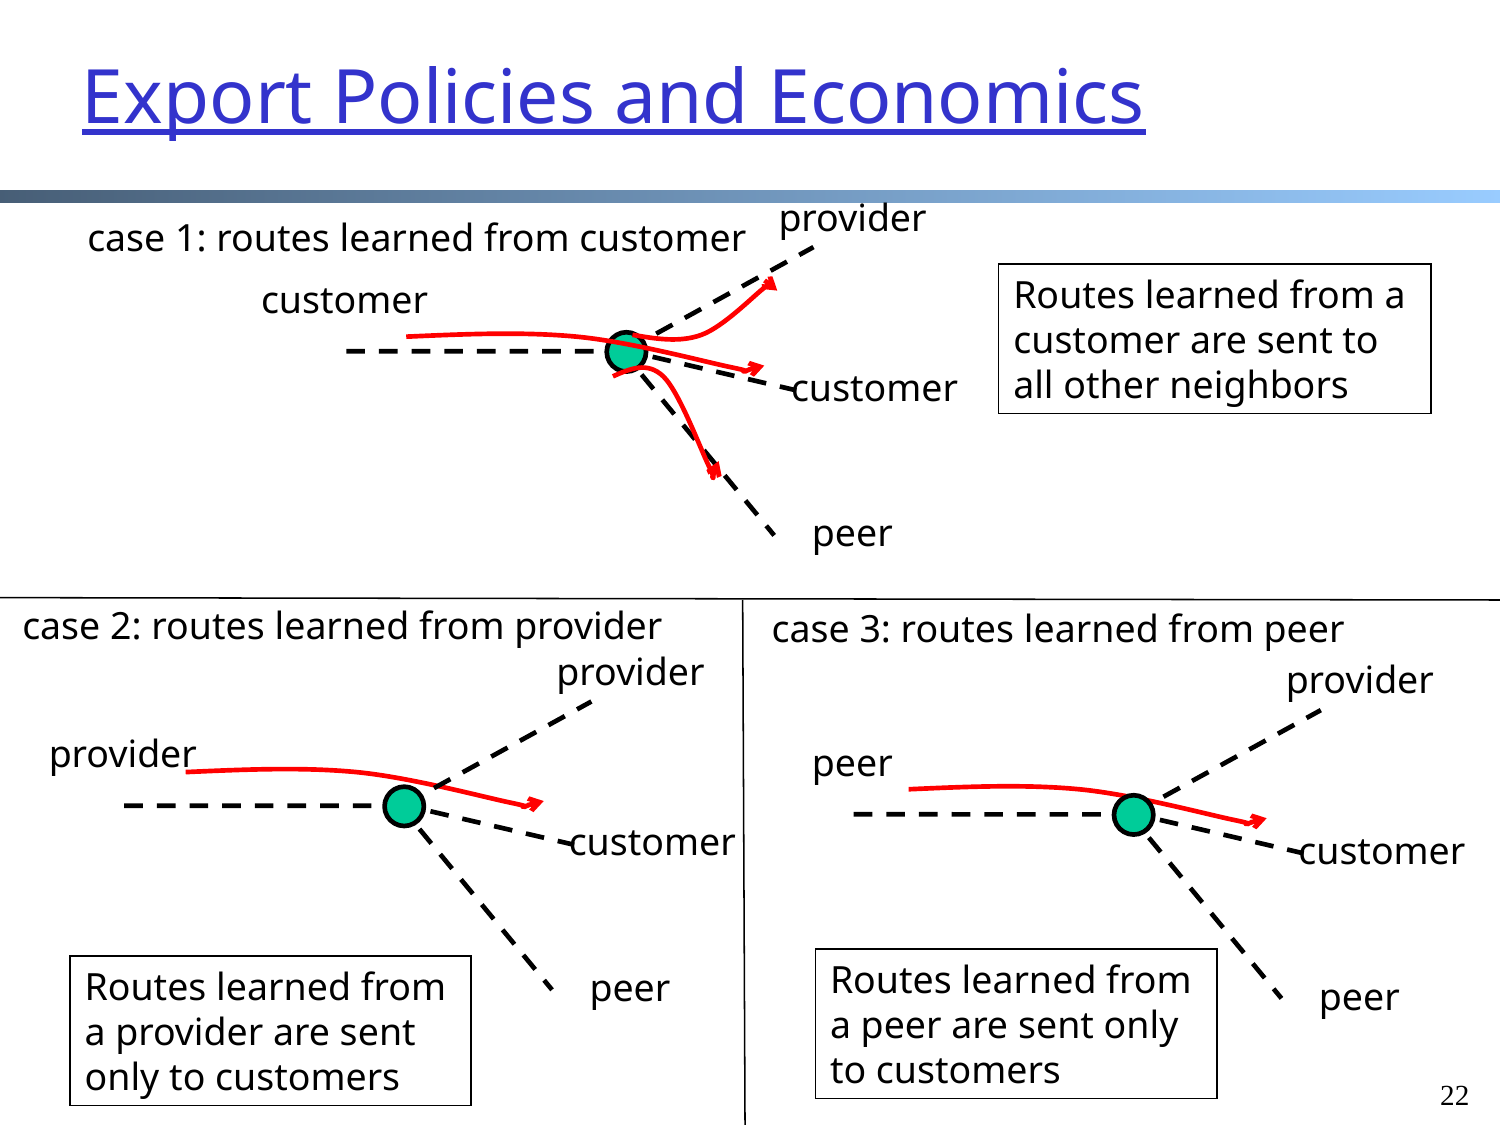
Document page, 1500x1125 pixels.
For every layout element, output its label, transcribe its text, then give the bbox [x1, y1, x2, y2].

text_box case 3: routes learned from peer [756, 597, 1361, 658]
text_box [34, 640, 749, 1017]
text_box Routes learned from a provider are sent only to customers [69, 1025, 472, 1106]
text_box 22 [1424, 1068, 1500, 1125]
text_box Export Policies and Economics [67, 0, 1343, 188]
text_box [797, 648, 1479, 1026]
text_box case 1: routes learned from customer [72, 206, 243, 267]
text_box Routes learned from a customer are sent to all other neighbors [998, 263, 1431, 414]
text_box a2 [1424, 190, 1428, 203]
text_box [248, 185, 972, 563]
text_box Routes learned from a peer are sent only to customers [815, 1034, 1217, 1099]
text_box case 2: routes learned from provider [7, 594, 679, 655]
